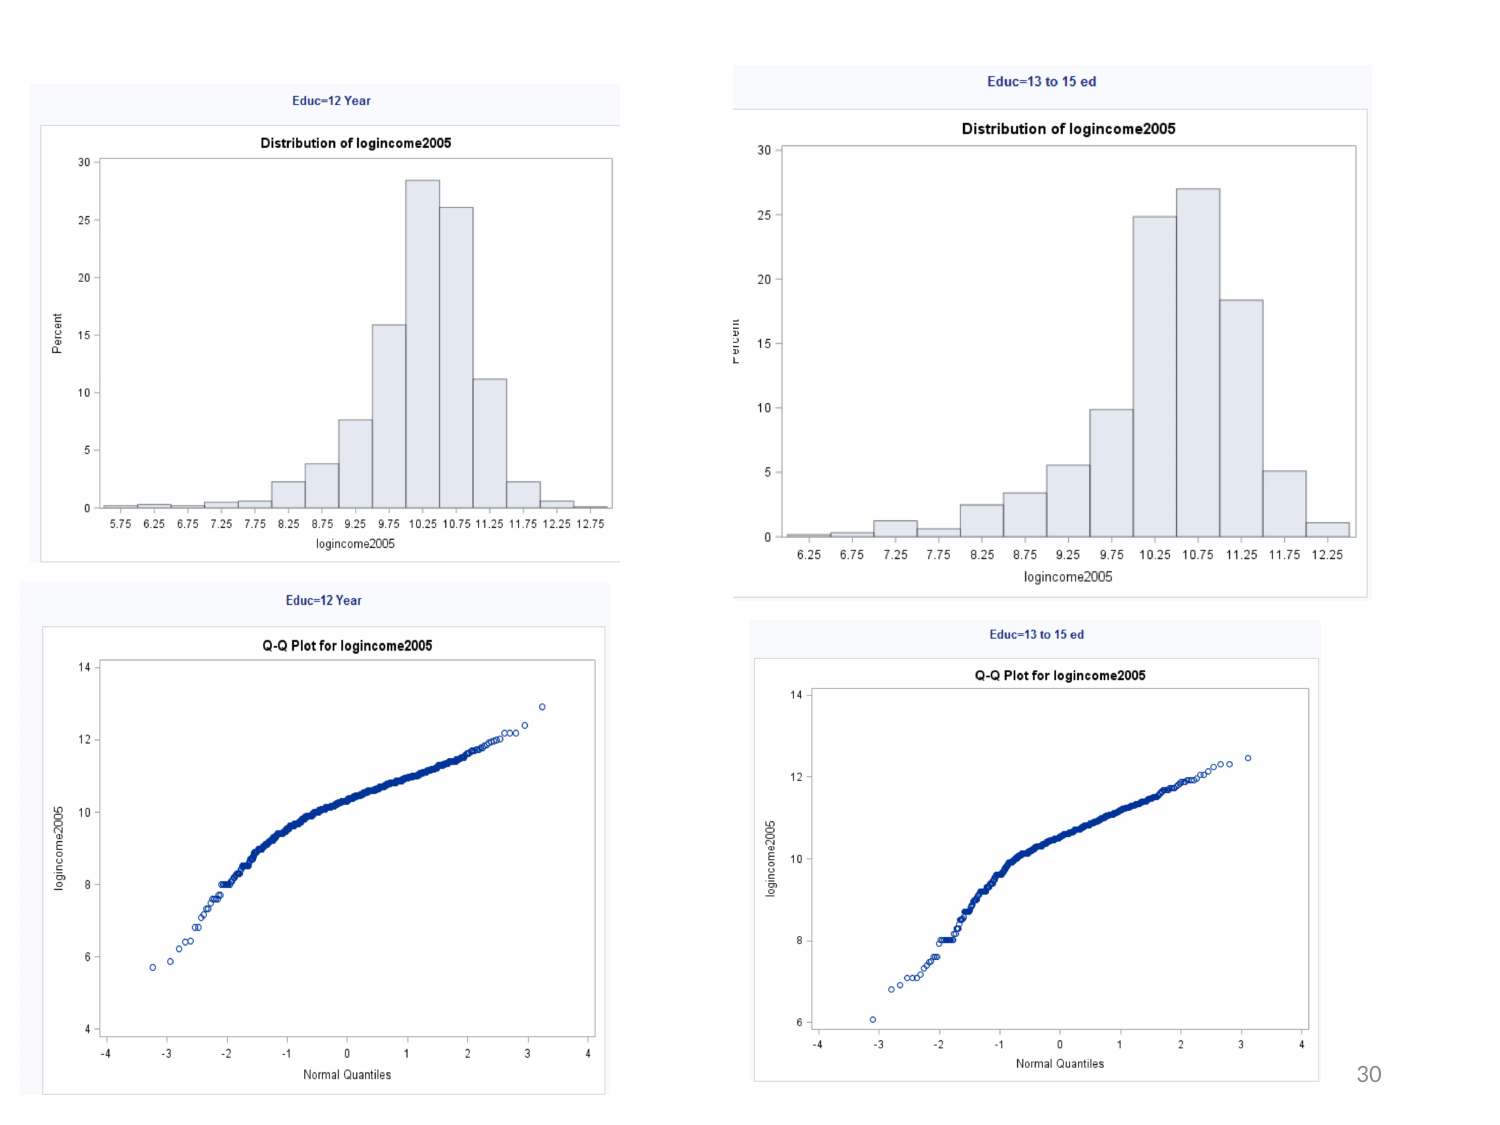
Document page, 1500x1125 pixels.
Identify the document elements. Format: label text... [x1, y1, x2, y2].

picture [29, 84, 620, 563]
picture [733, 65, 1372, 601]
picture [19, 582, 611, 1095]
picture [749, 620, 1321, 1082]
slide_number 30 [1059, 1042, 1397, 1103]
